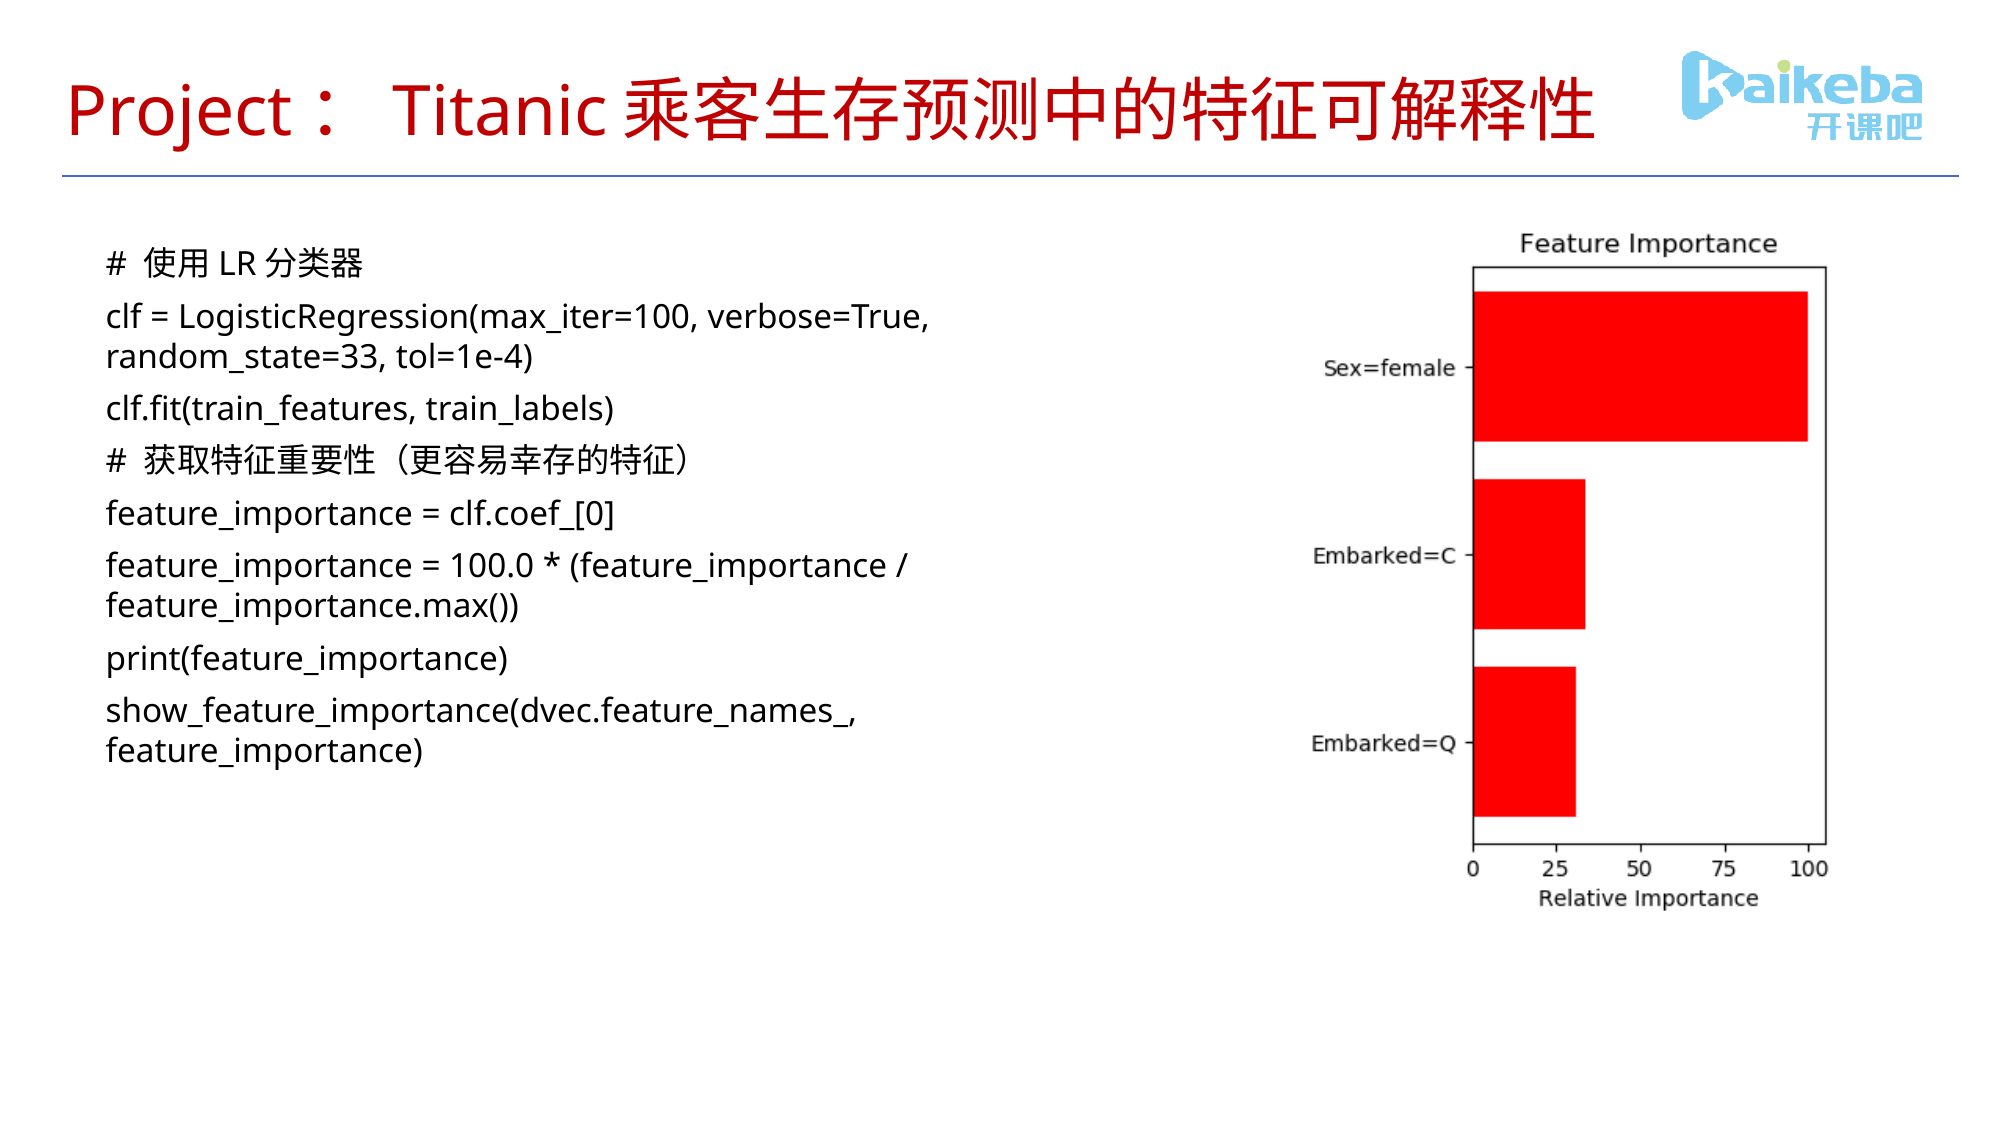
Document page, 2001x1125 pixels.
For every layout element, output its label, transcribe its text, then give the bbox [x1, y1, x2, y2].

picture [1266, 223, 1863, 926]
title Project：Titanic乘客生存预测中的特征可解释性 [57, 59, 1728, 167]
table_cell 17 [1653, 21, 1950, 167]
text_box # 使用LR分类器 clf = LogisticRegression(max_iter=100, verbose=True, random_state=33, tol=1e-4) clf.fit(train_features, train_labels) # 获取特征重要性（更容易幸存的特征） feature_importance = clf.coef_[0] feature_importance = 100.0 * (feature_importance / feature_importance.max()) print(feature_importance) show_feature_importance(dvec.feature_names_, feature_importance) [98, 235, 1055, 925]
